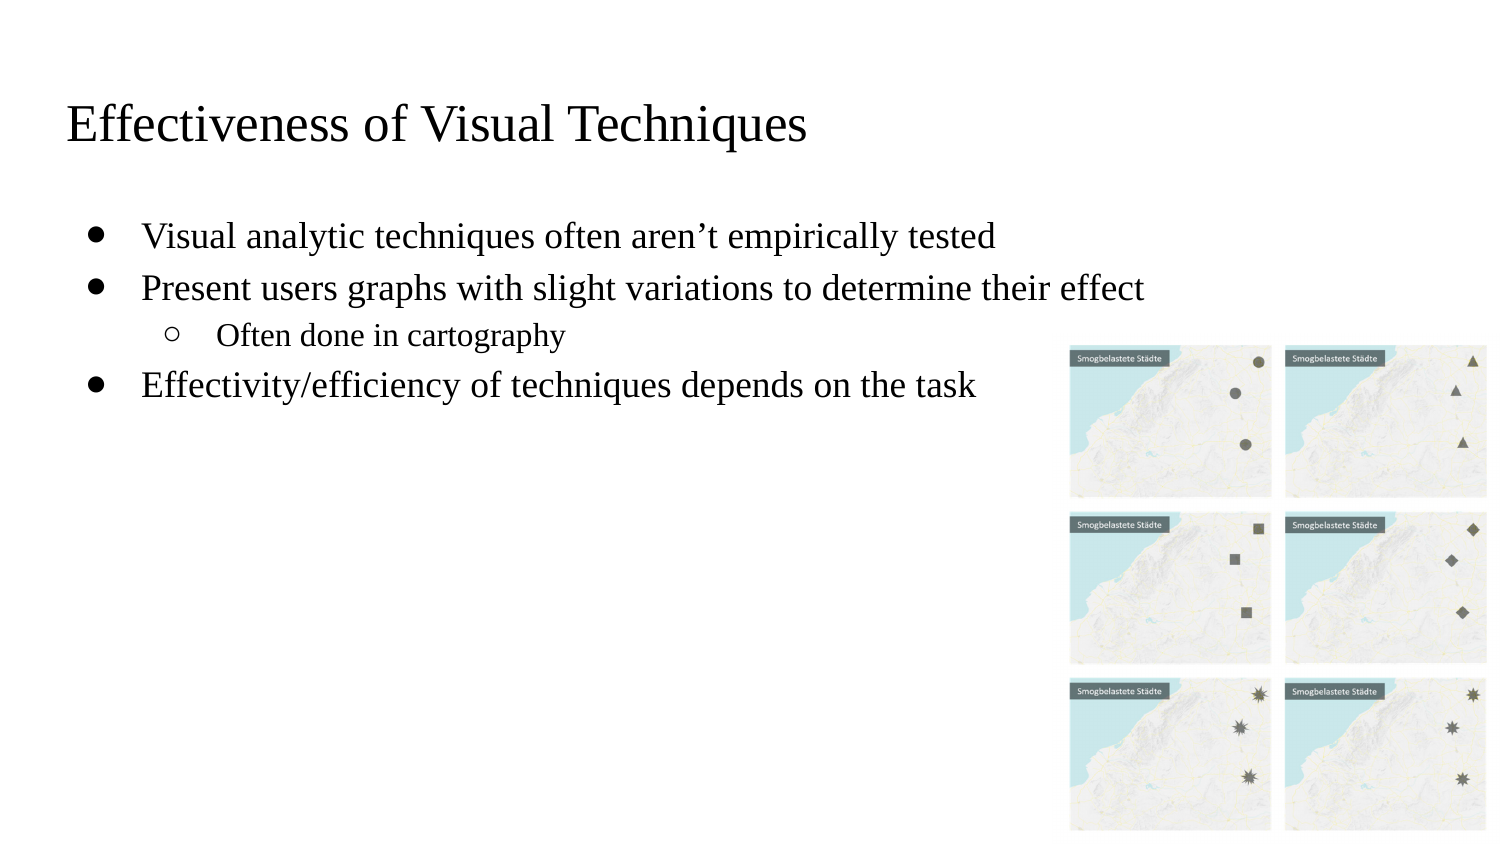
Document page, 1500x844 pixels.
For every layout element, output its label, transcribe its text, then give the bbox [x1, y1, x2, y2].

title Effectiveness of Visual Techniques [51, 72, 1449, 167]
picture [1052, 332, 1500, 844]
list Visual analytic techniques often aren’t empirically tested Present users graphs with slight variations to determine their effect Often done in cartography Effectivity/efficiency of techniques depends on the task [51, 189, 1449, 750]
